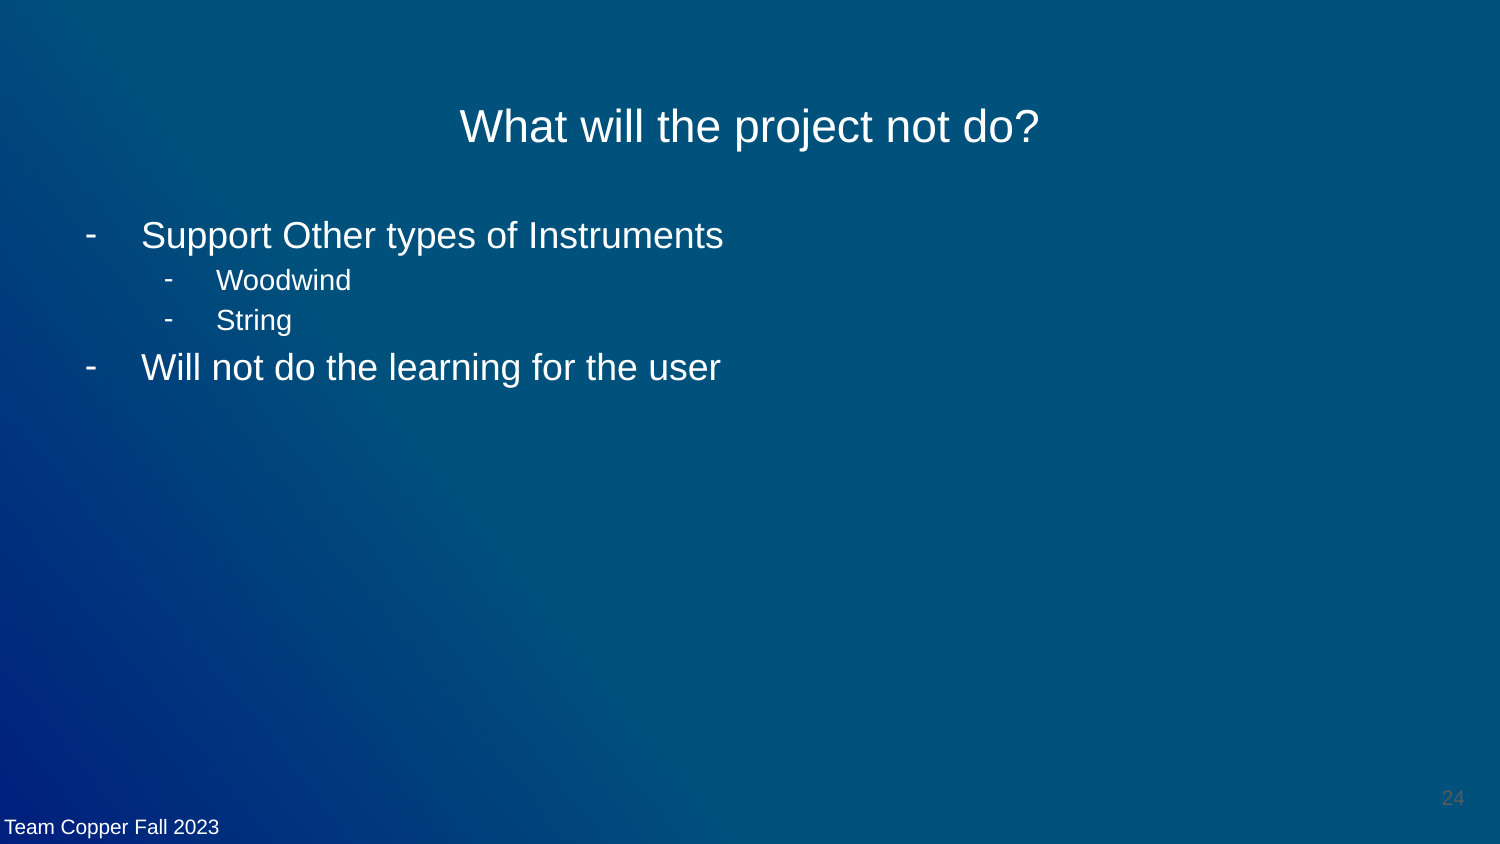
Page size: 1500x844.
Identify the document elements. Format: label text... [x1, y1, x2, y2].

text_box Team Copper Fall 2023 [0, 801, 482, 844]
picture [0, 0, 743, 844]
list Support Other types of Instruments Woodwind String Will not do the learning for the user [51, 189, 1449, 750]
slide_number ‹#› [1389, 764, 1480, 830]
title What will the project not do? [51, 72, 1449, 167]
